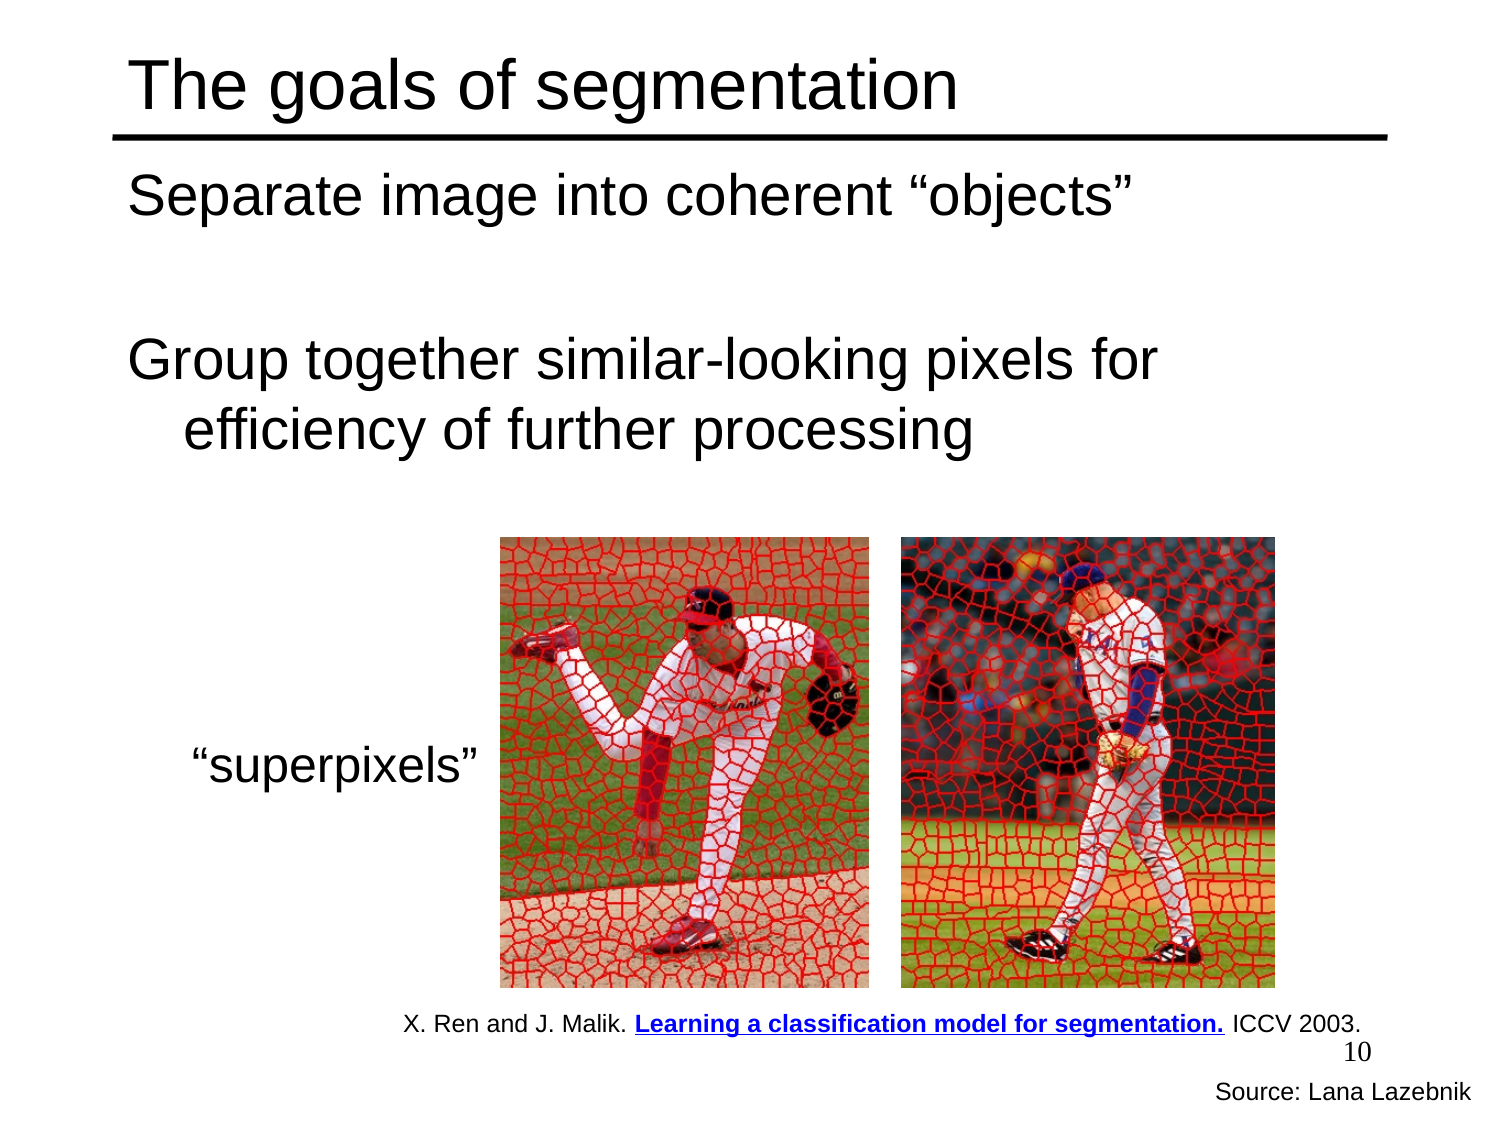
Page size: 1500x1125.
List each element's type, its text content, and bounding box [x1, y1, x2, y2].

picture [500, 536, 869, 988]
title The goals of segmentation [112, 12, 1388, 149]
text_box Source: Lana Lazebnik [1200, 1068, 1500, 1113]
text_box X. Ren and J. Malik. Learning a classification model for segmentation. ICCV 2003. [388, 1000, 1500, 1045]
picture [901, 537, 1276, 988]
list Separate image into coherent “objects” Group together similar-looking pixels for efficiency of further processing [112, 149, 1388, 1013]
slide_number 10 [1074, 1024, 1388, 1101]
text_box “superpixels” [177, 724, 493, 800]
